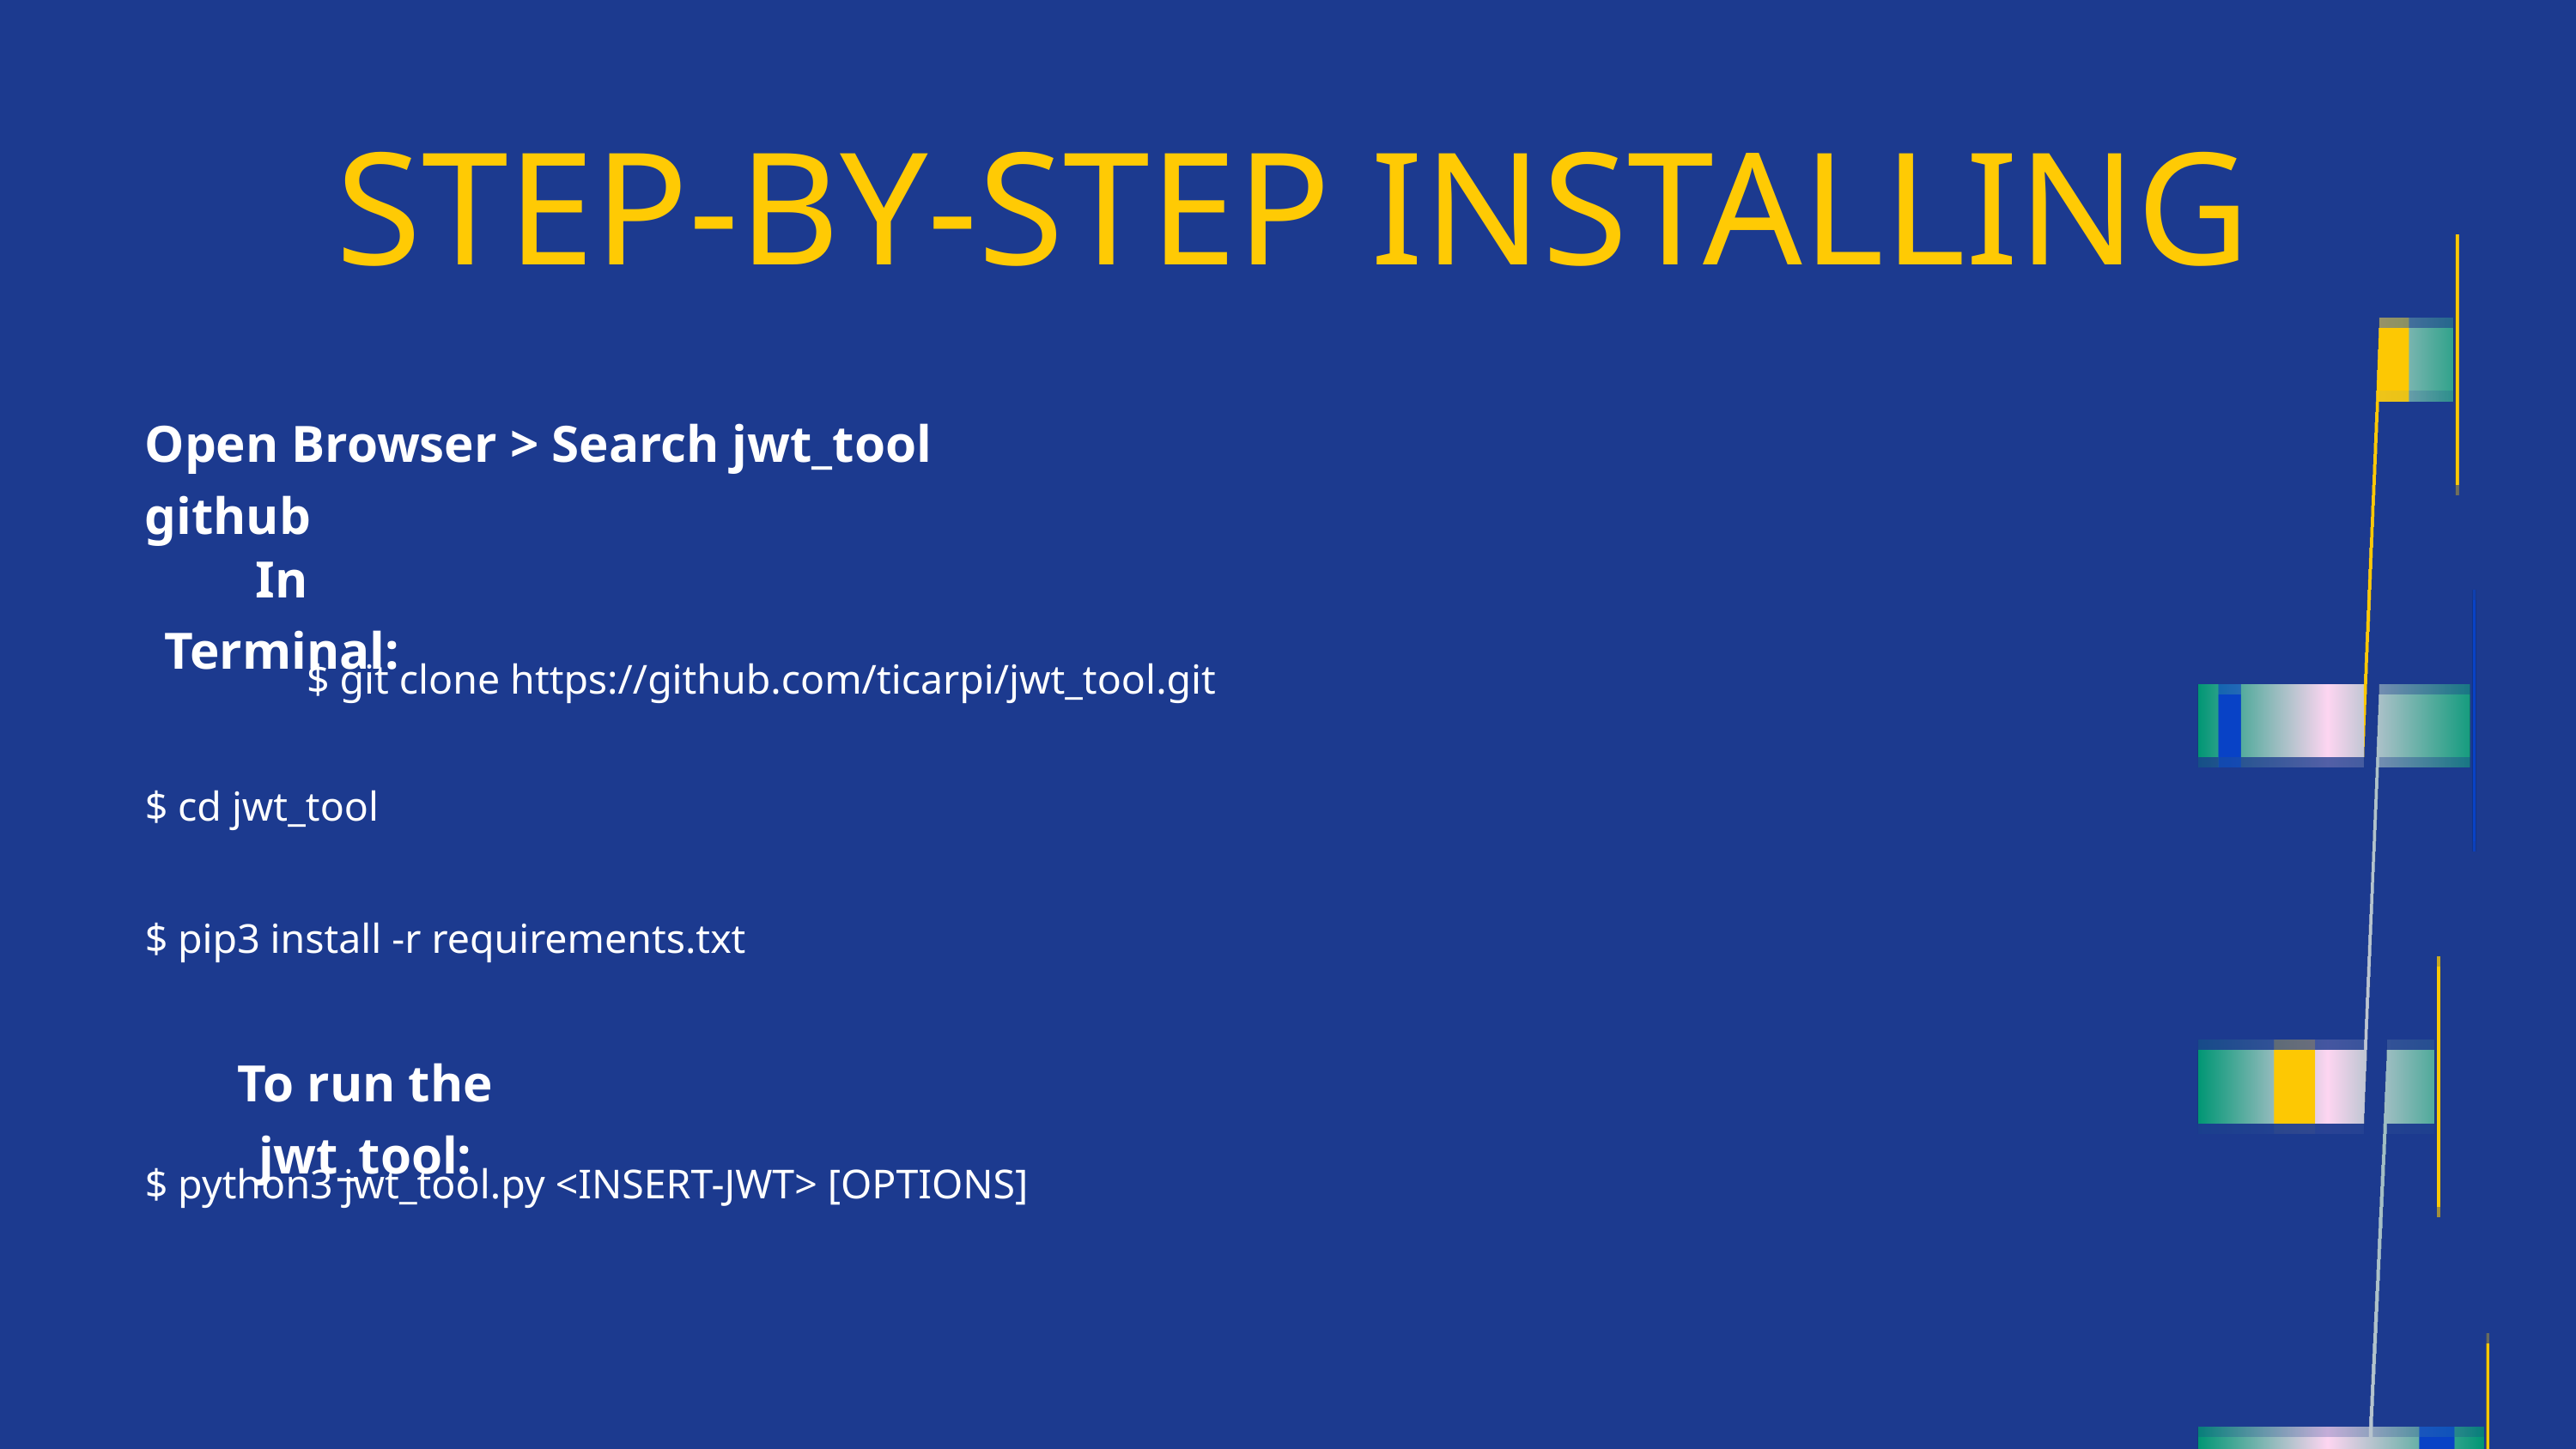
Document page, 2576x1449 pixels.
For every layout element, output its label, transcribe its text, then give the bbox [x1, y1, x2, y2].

text_box $ python3 jwt_tool.py <INSERT-JWT> [OPTIONS] [144, 1149, 1378, 1207]
text_box STEP-BY-STEP INSTALLING [279, 111, 2308, 297]
text_box $ pip3 install -r requirements.txt [144, 904, 1378, 961]
text_box $ cd jwt_tool [144, 772, 1378, 829]
text_box [2197, 234, 2490, 1449]
text_box $ git clone https://github.com/ticarpi/jwt_tool.git [144, 645, 1378, 703]
text_box In Terminal: [144, 544, 419, 645]
text_box Open Browser > Search jwt_tool github [144, 401, 1029, 544]
text_box To run the jwt_tool: [144, 1040, 586, 1149]
